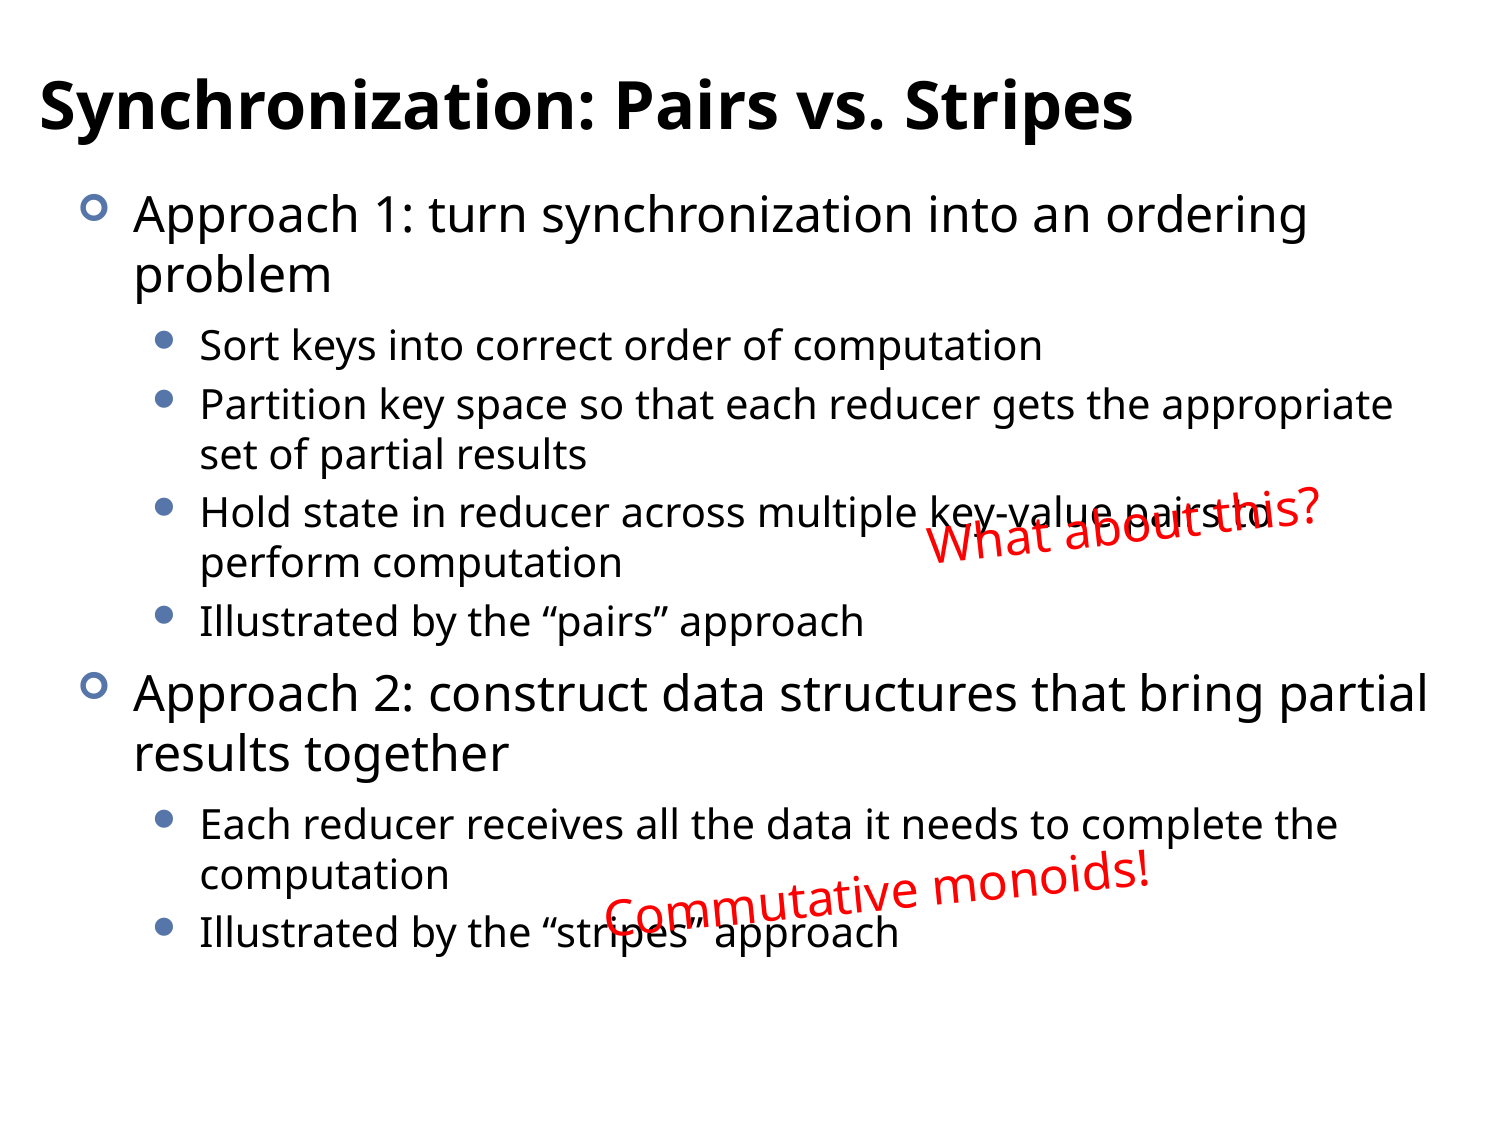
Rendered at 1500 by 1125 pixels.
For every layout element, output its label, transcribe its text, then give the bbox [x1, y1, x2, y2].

text_box What about this? [822, 453, 1426, 594]
title Synchronization: Pairs vs. Stripes [24, 18, 1451, 188]
text_box Commutative monoids! [575, 824, 1179, 957]
list Approach 1: turn synchronization into an ordering problem Sort keys into correct order of computation Partition key space so that each reducer gets the appropriate set of partial results Hold state in reducer across multiple key-value pairs to perform computation Illustrated by the “pairs” approach Approach 2: construct data structures that bring partial results together Each reducer receives all the data it needs to complete the computation Illustrated by the “stripes” approach [62, 174, 1451, 1013]
